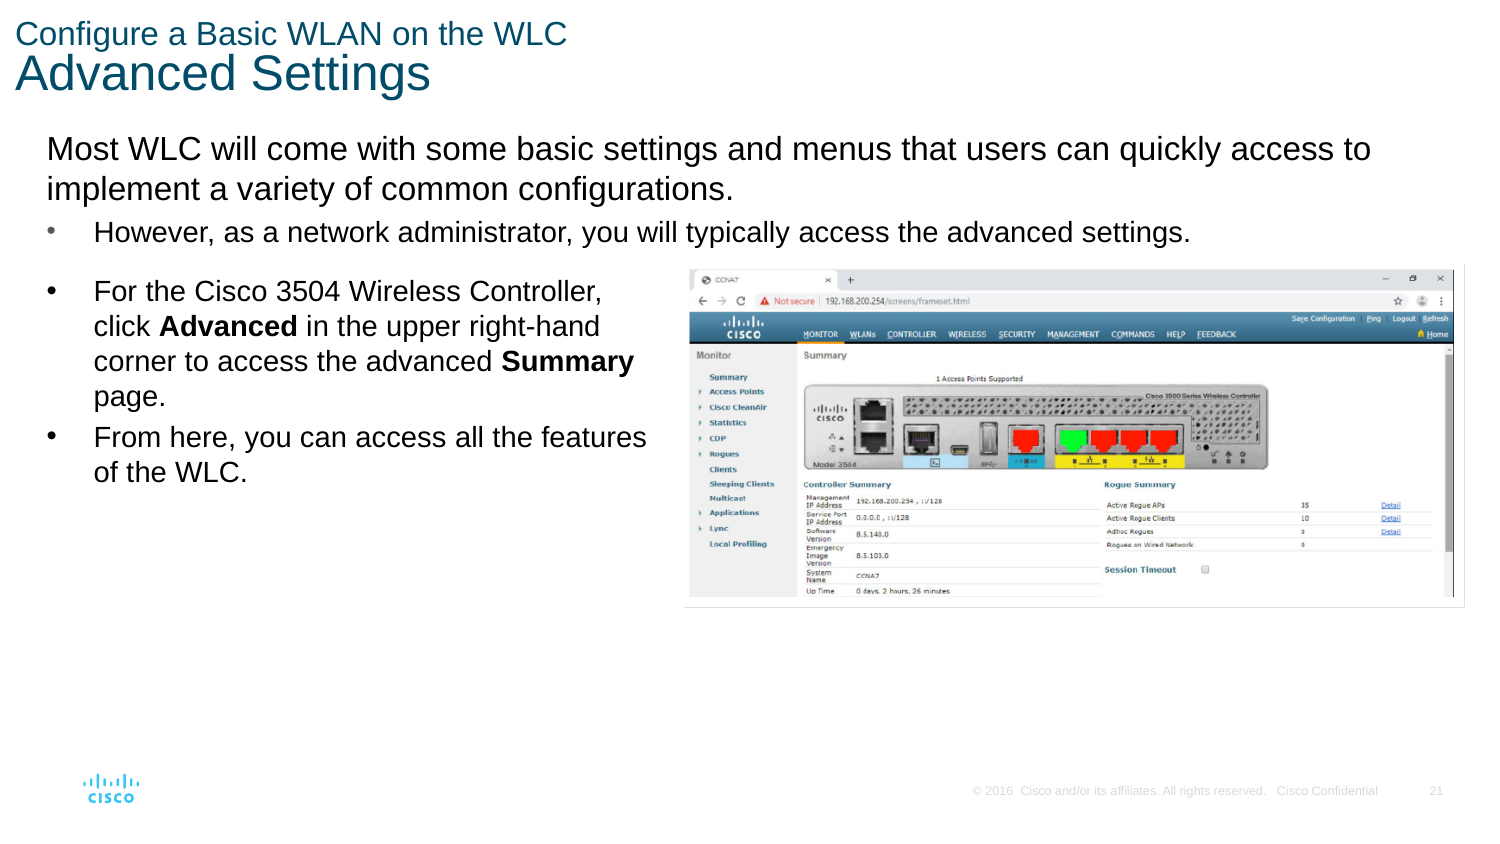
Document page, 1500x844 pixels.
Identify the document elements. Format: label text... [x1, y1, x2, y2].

picture [683, 264, 1468, 610]
list Most WLC will come with some basic settings and menus that users can quickly access to implement a variety of common configurations. However, as a network administrator, you will typically access the advanced settings. [31, 120, 1437, 264]
text_box For the Cisco 3504 Wireless Controller, click Advanced in the upper right-hand corner to access the advanced Summary page. From here, you can access all the features of the WLC. [31, 264, 684, 703]
title Configure a Basic WLAN on the WLC Advanced Settings [0, 0, 1369, 121]
